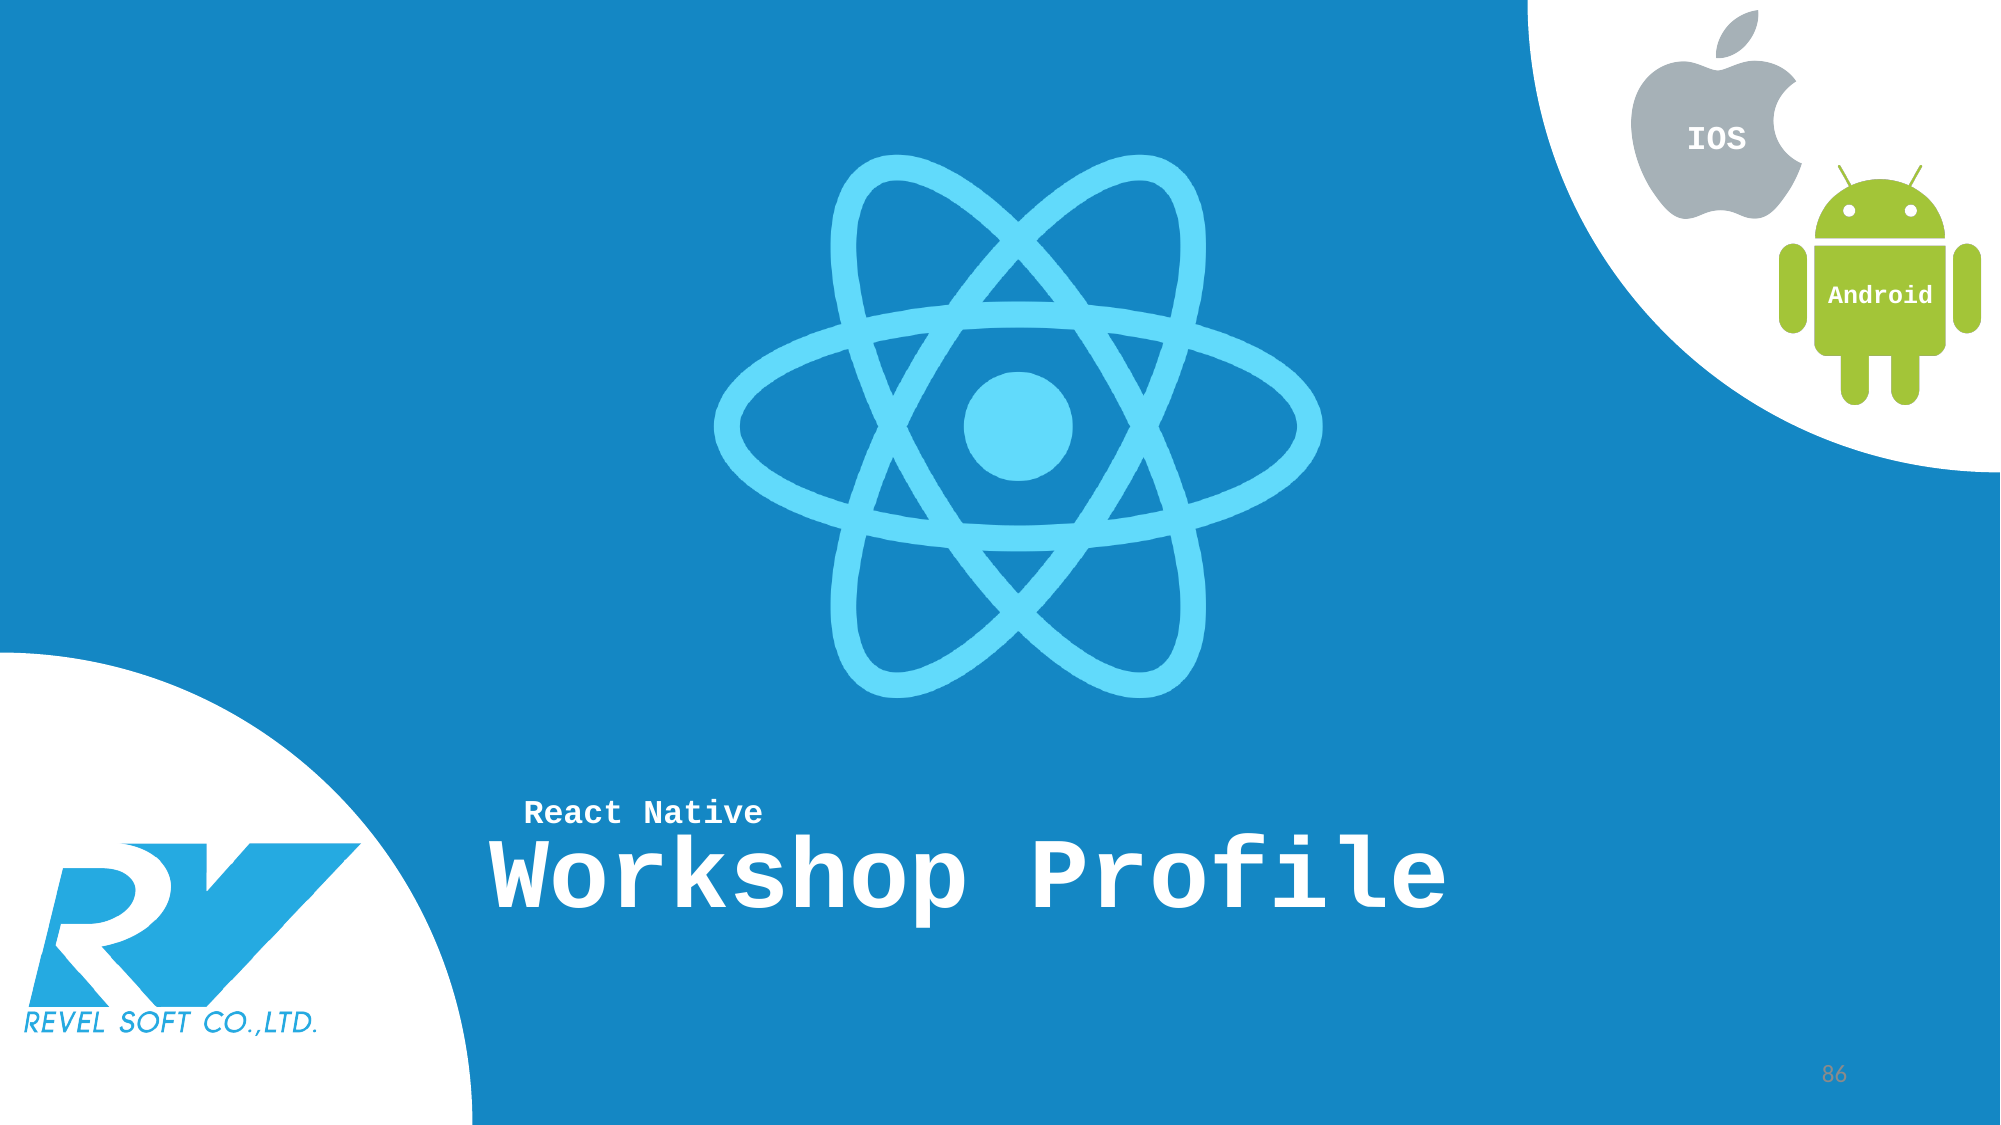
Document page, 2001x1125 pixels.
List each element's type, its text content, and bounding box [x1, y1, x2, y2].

text_box [0, 651, 474, 1125]
text_box IOS [1627, 108, 1631, 164]
picture [1631, 10, 1982, 407]
text_box [1526, 0, 2000, 474]
slide_number 86 [1412, 1042, 1863, 1103]
text_box React Native [508, 783, 861, 838]
text_box Workshop Profile [345, 799, 2000, 935]
picture [4, 829, 383, 1054]
text_box IOS [1802, 108, 1807, 164]
picture [670, 89, 1366, 785]
